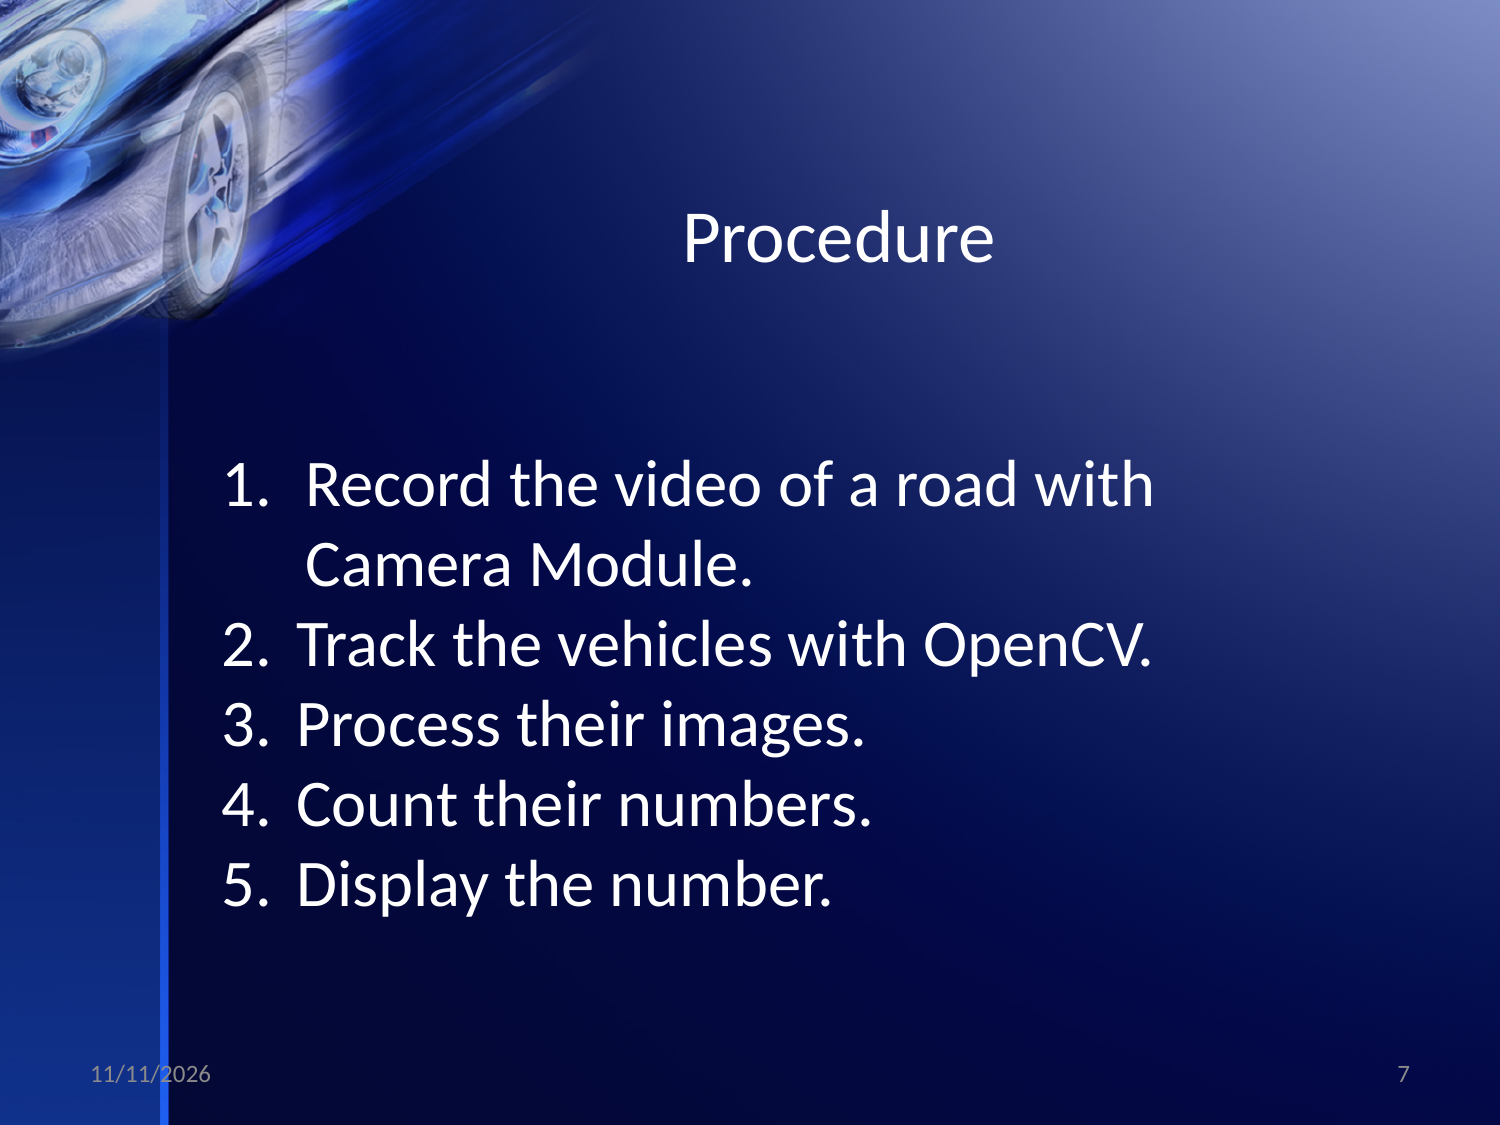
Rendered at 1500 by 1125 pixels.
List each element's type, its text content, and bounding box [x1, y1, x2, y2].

text_box Procedure [667, 180, 1188, 286]
picture [0, 0, 1500, 1125]
text_box Record the video of a road with Camera Module. Track the vehicles with OpenCV. Process their images. Count their numbers. Display the number. [206, 432, 1388, 927]
slide_number 7 [1074, 1042, 1425, 1103]
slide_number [75, 1042, 425, 1103]
